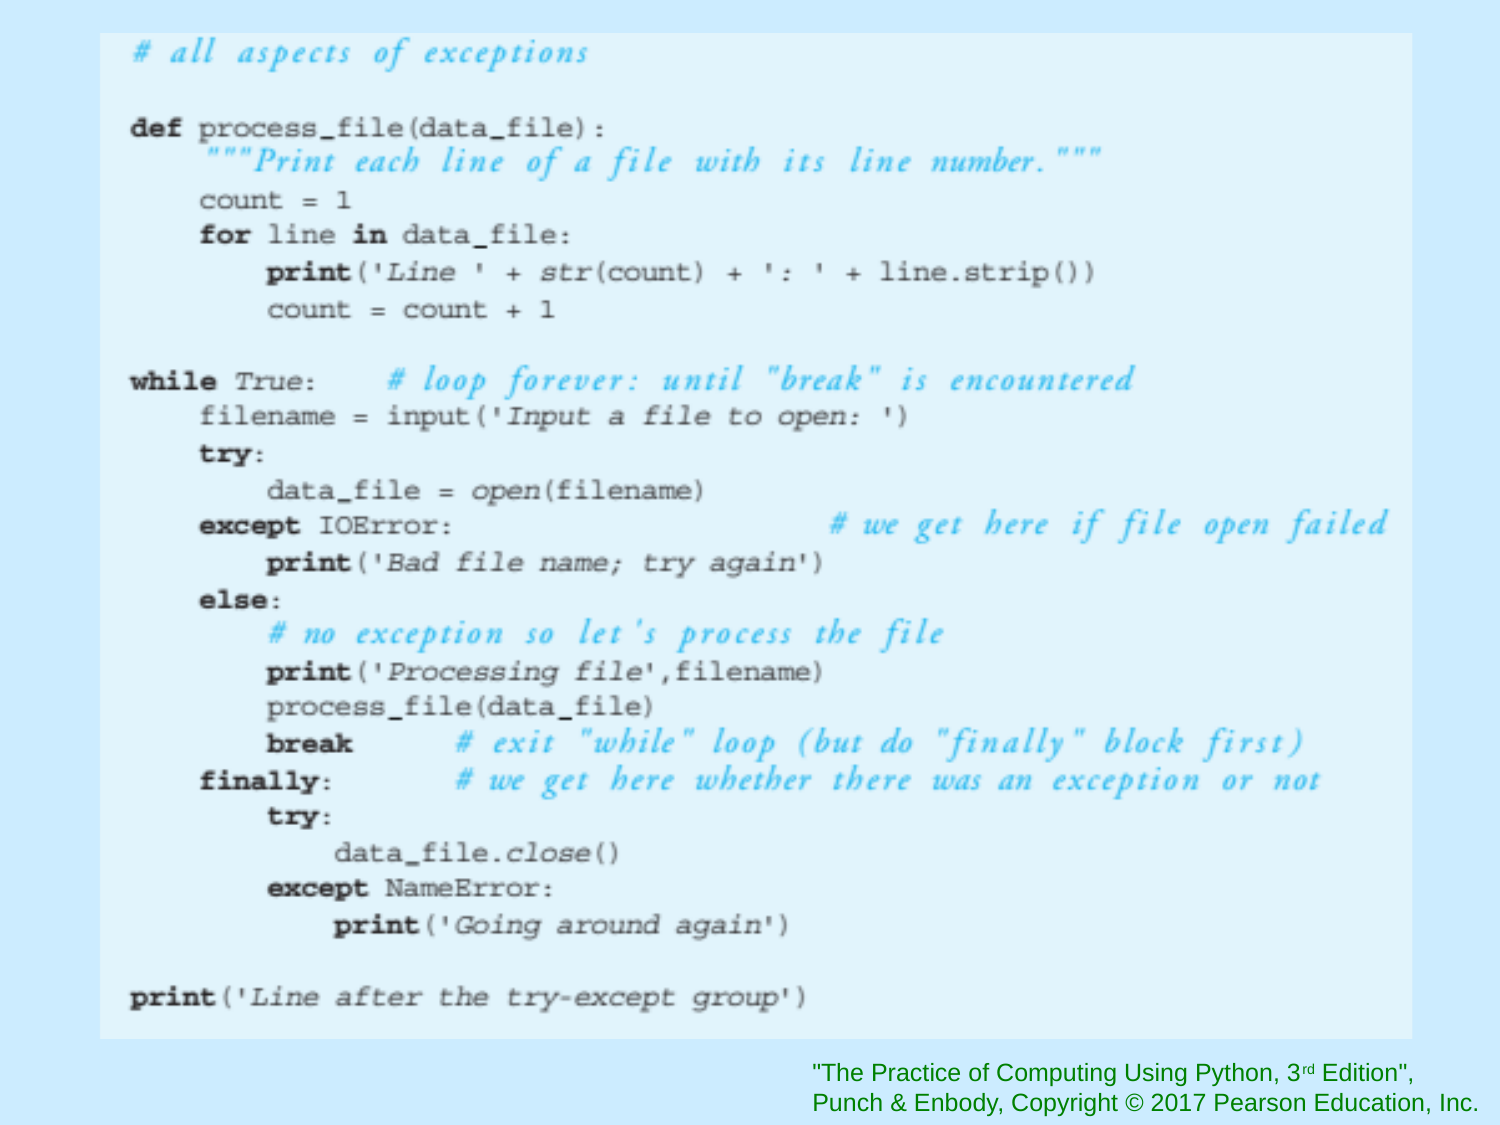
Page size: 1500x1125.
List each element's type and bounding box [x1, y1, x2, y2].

list [99, 33, 1413, 1039]
